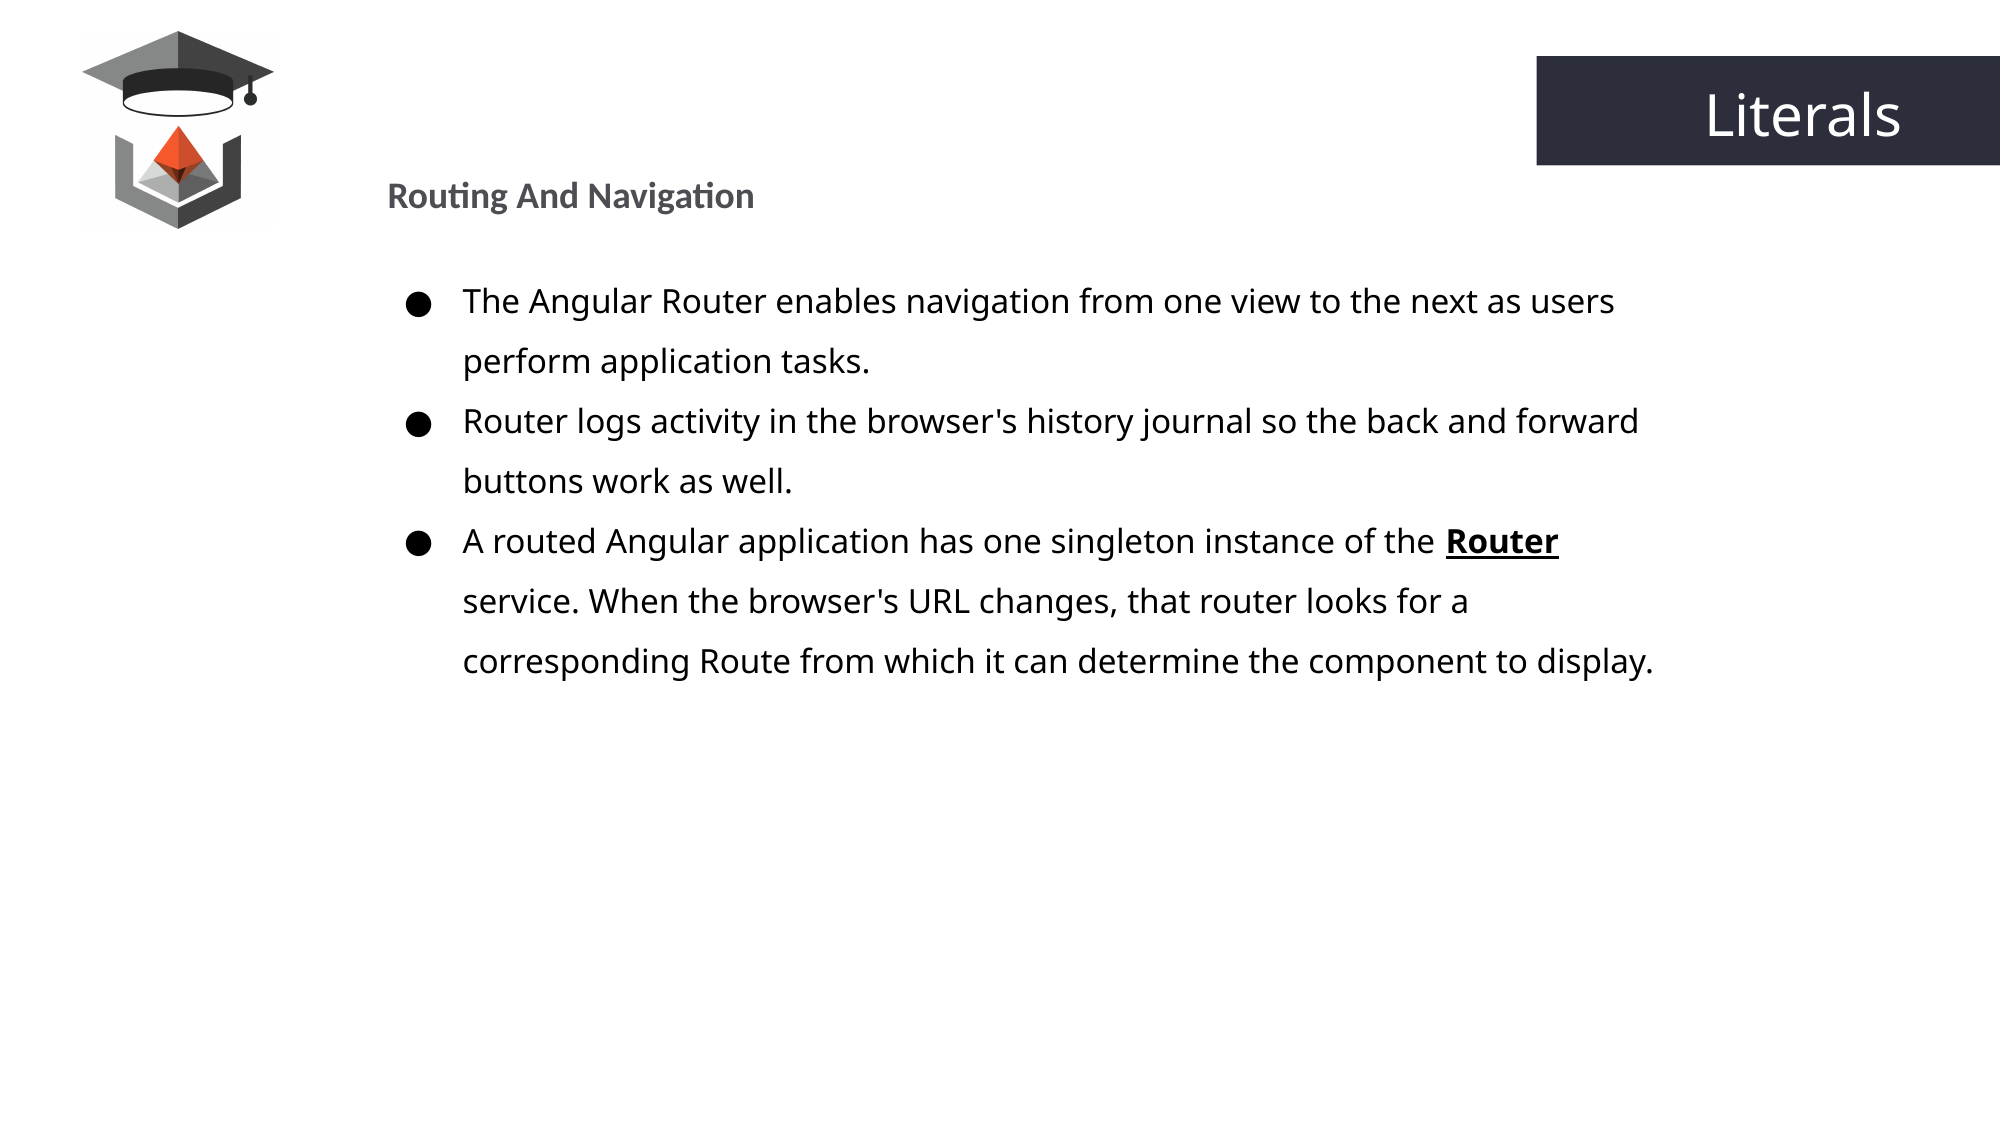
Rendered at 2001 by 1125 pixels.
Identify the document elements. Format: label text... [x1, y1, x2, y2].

picture [82, 31, 274, 229]
text_box Routing And Navigation The Angular Router enables navigation from one view to the next as users perform application tasks. Router logs activity in the browser's history journal so the back and forward buttons work as well. A routed Angular application has one singleton instance of the Router service. When the browser's URL changes, that router looks for a corresponding Route from which it can determine the component to display. [372, 155, 1676, 1069]
picture [1534, 33, 2000, 191]
